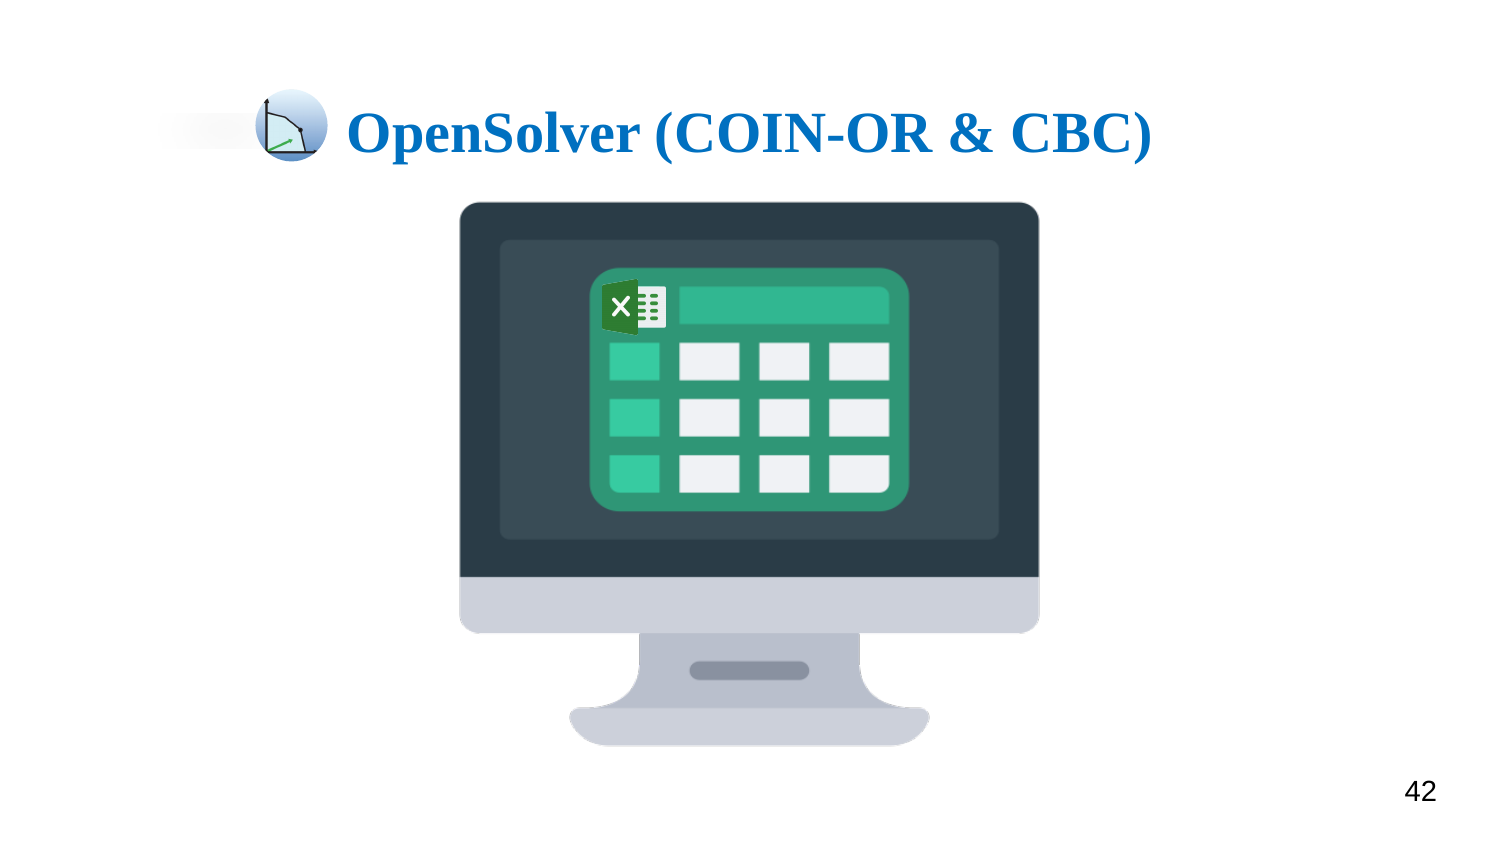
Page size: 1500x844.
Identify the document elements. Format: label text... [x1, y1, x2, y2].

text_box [450, 193, 1050, 755]
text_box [116, 89, 1384, 169]
text_box 42 [1389, 764, 1480, 830]
